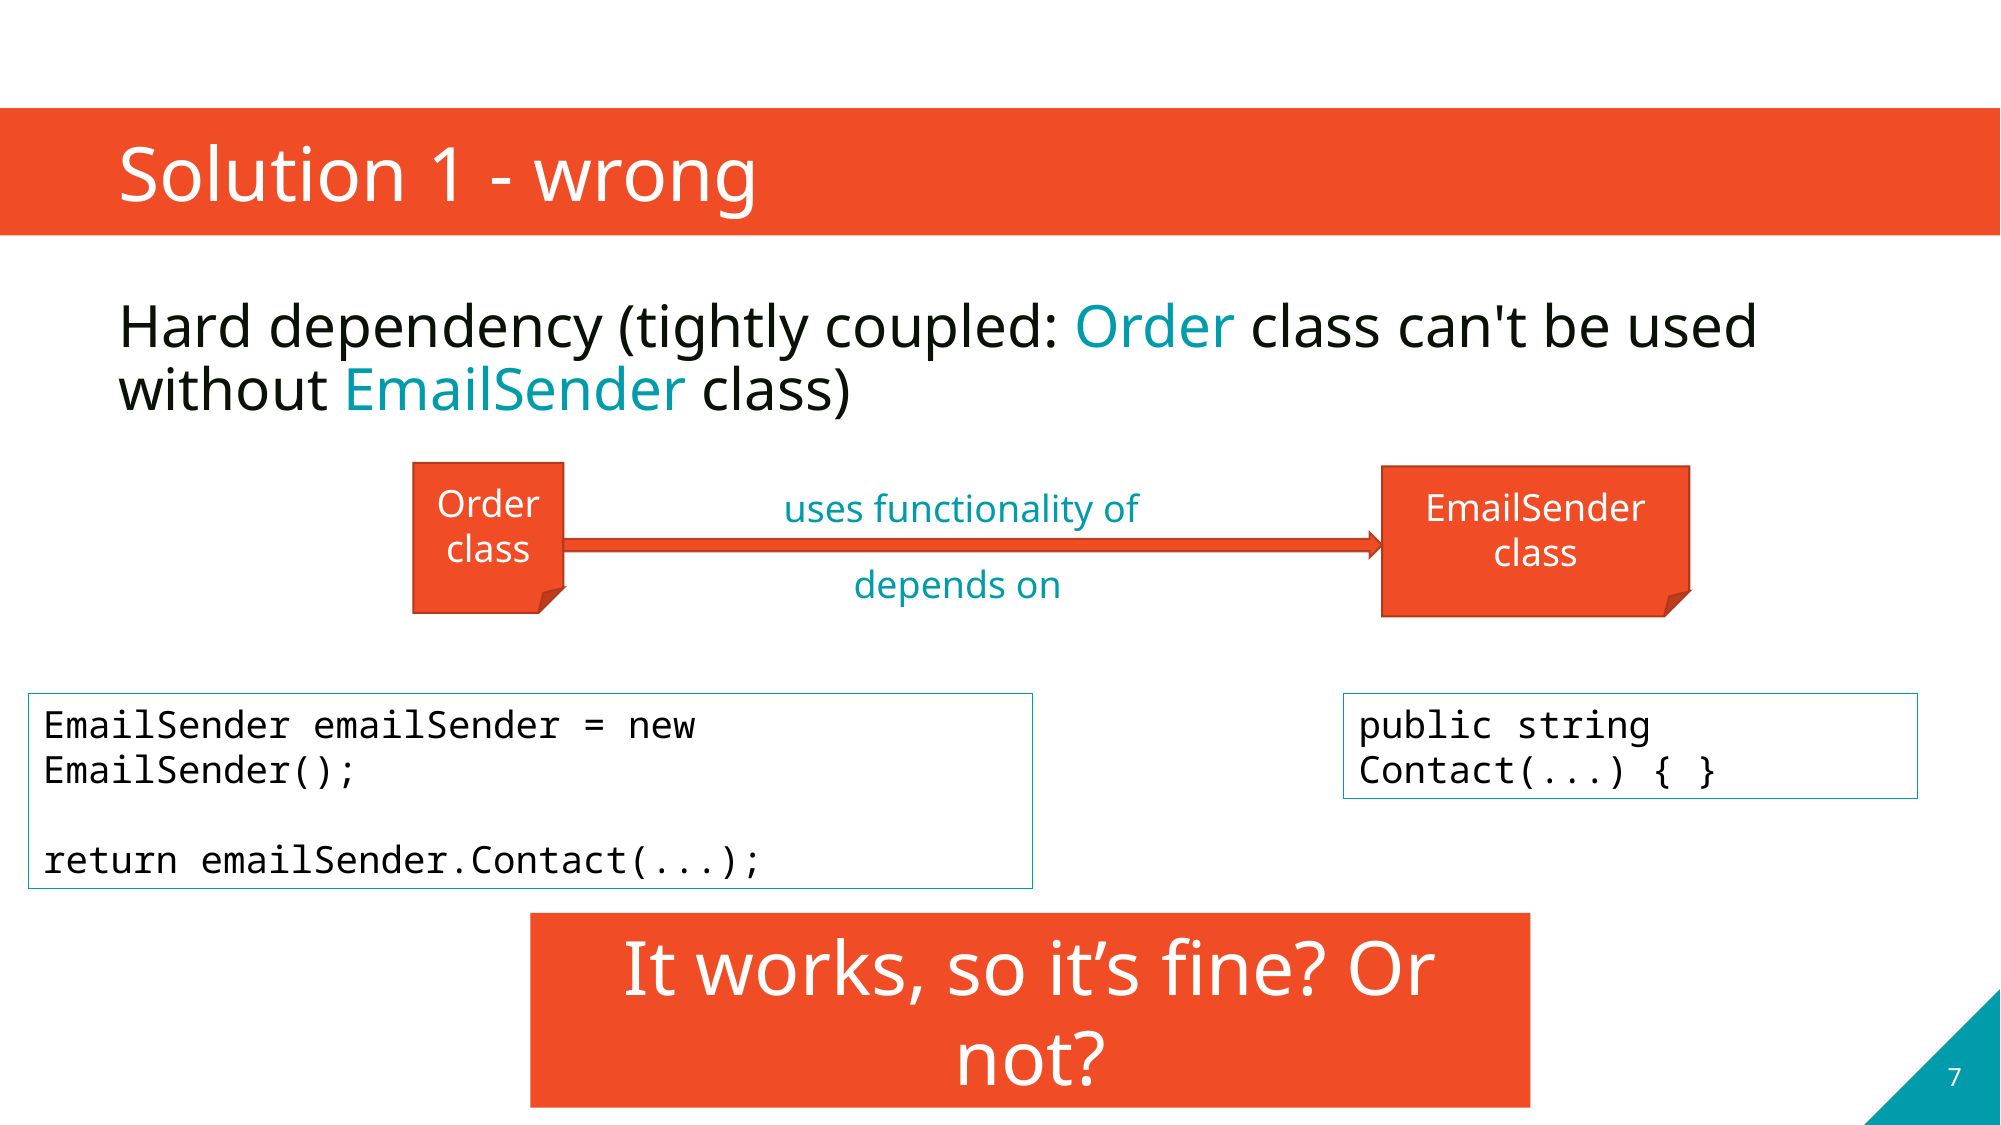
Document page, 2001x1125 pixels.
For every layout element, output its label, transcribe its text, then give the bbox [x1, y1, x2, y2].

text_box depends on [838, 553, 1146, 613]
text_box [562, 530, 1384, 560]
text_box EmailSender emailSender = new EmailSender(); return emailSender.Contact(...); [28, 693, 1033, 889]
text_box public string Contact(...) { } [1343, 693, 1918, 799]
text_box EmailSender class [1381, 465, 1693, 618]
title Solution 1 - wrong [0, 108, 2000, 236]
text_box It works, so it’s fine? Or not? [530, 912, 1531, 1108]
text_box Order class [412, 461, 567, 614]
list Hard dependency (tightly coupled: Order class can't be used without EmailSender class) [0, 237, 2000, 1040]
text_box uses functionality of [768, 477, 1154, 538]
slide_number 7 [1862, 987, 2000, 1125]
